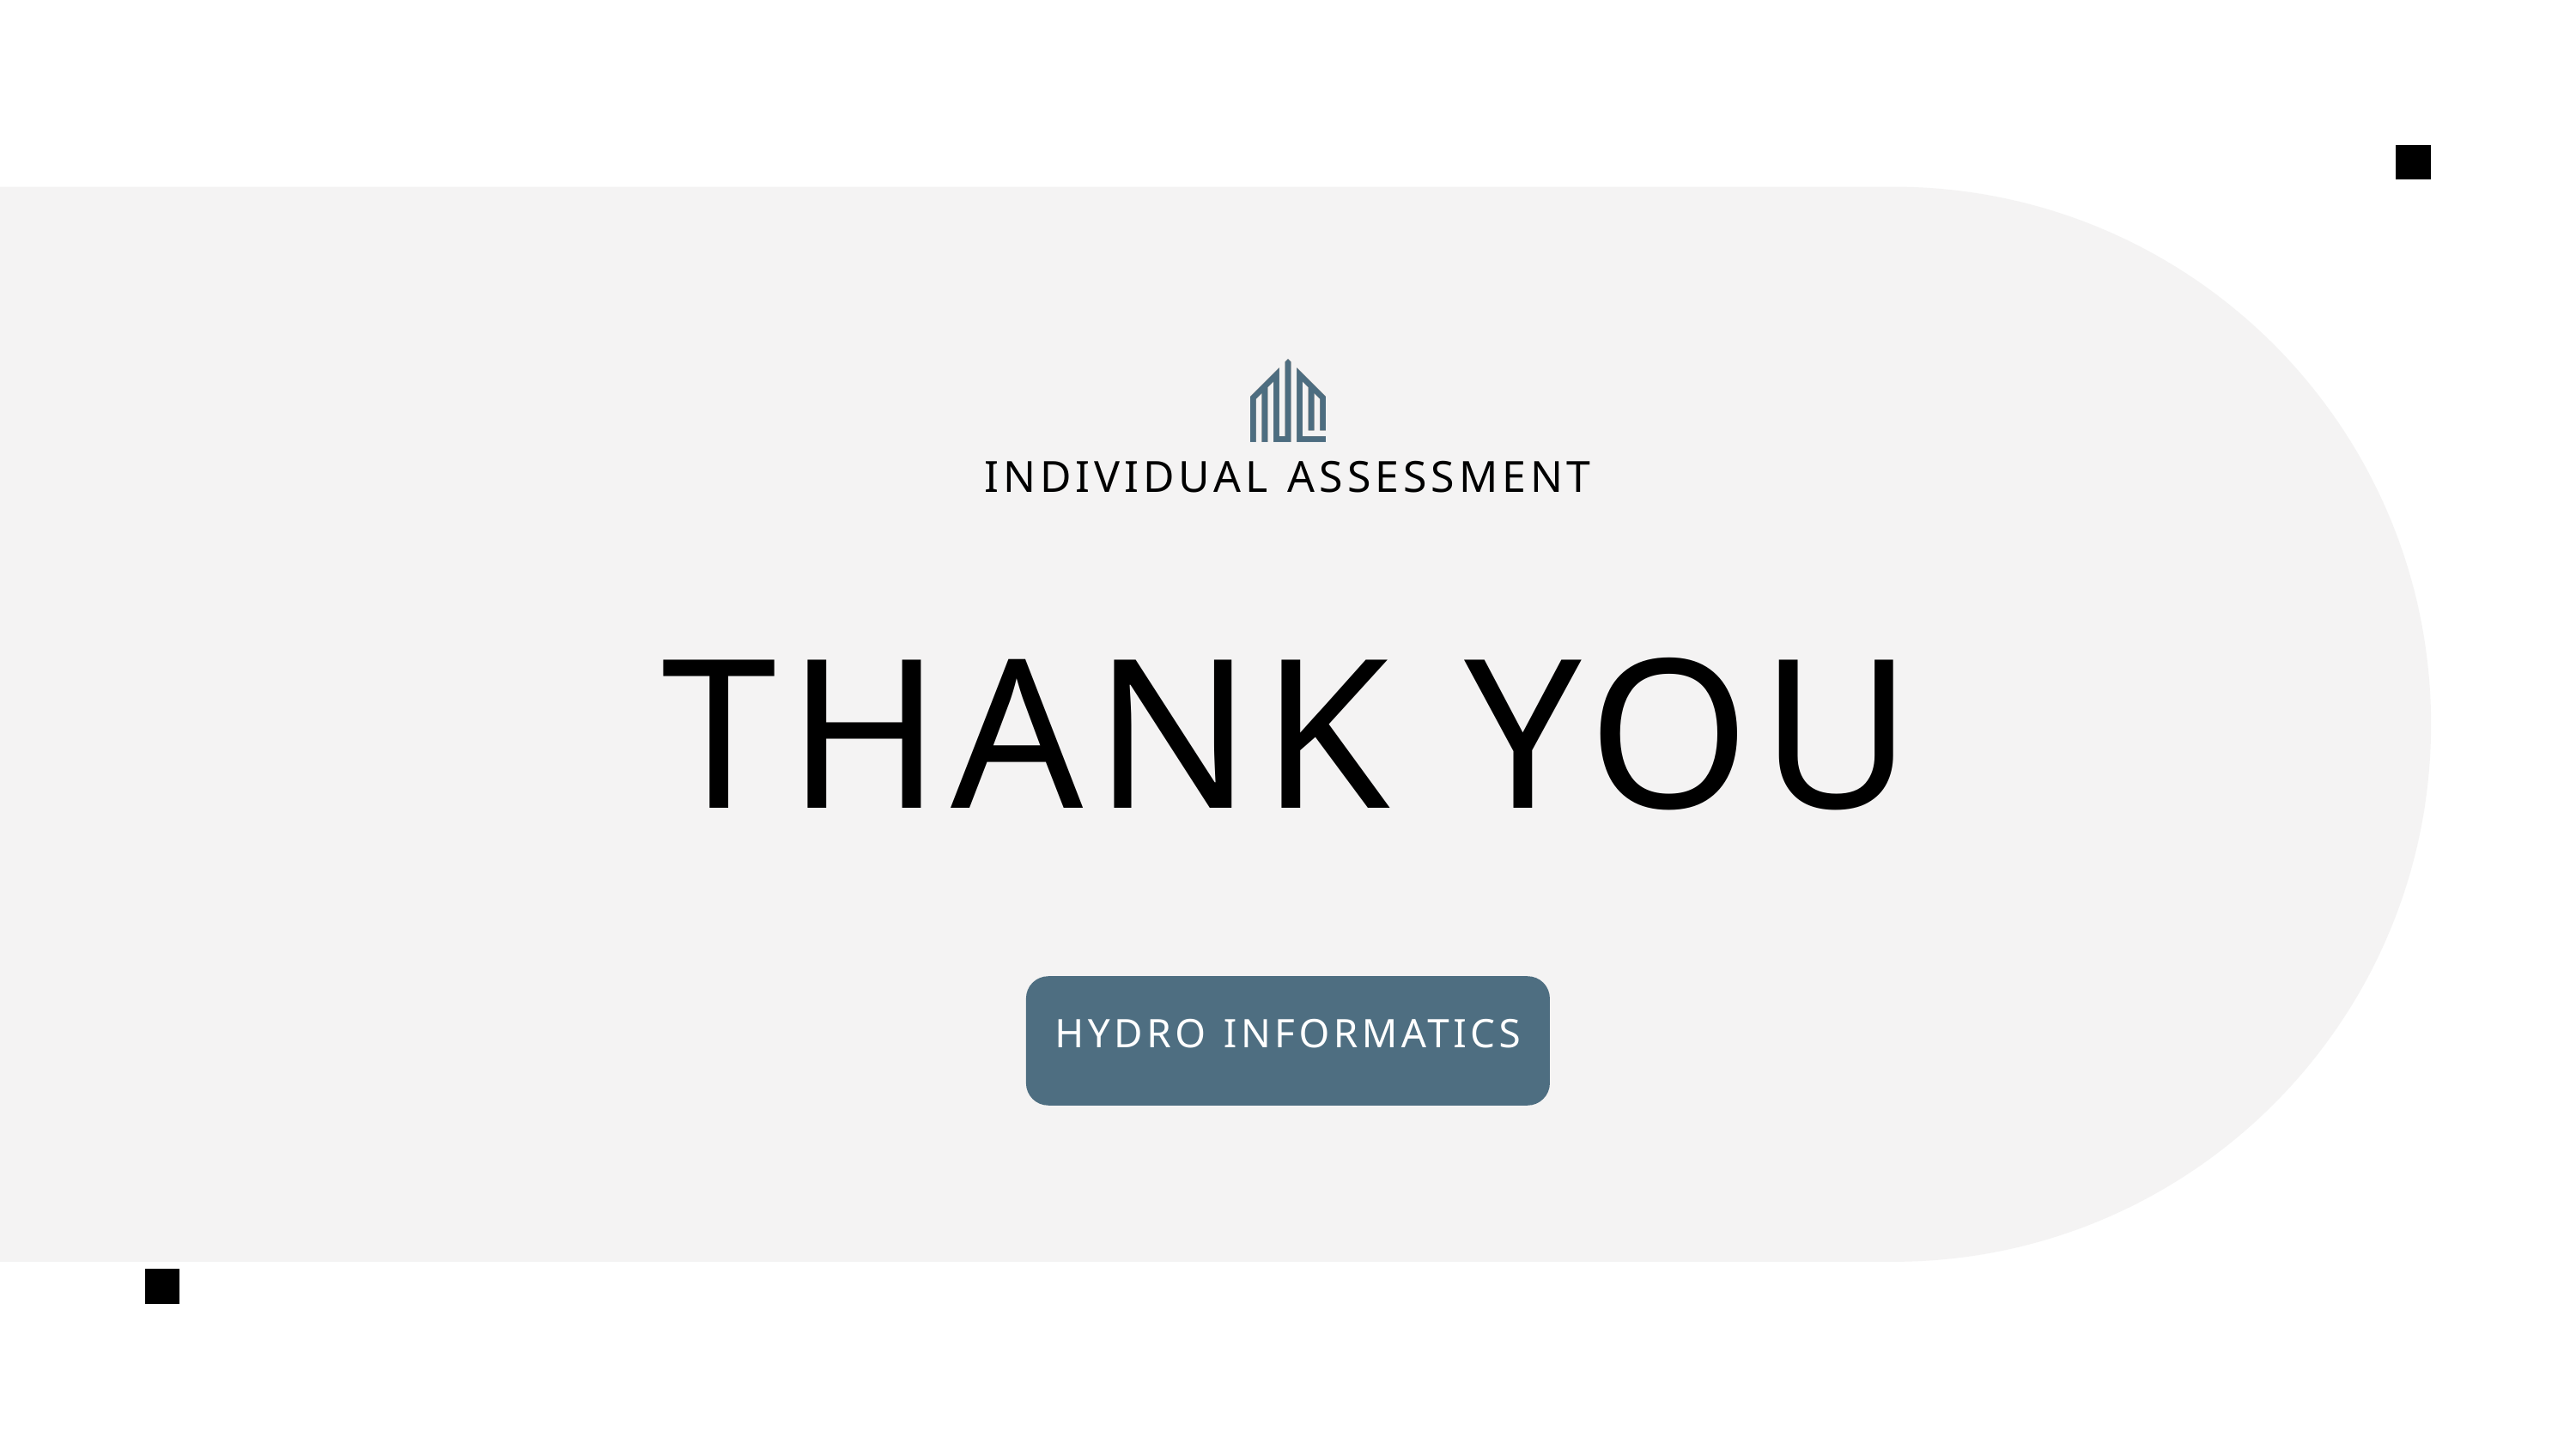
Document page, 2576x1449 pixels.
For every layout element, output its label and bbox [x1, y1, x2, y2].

text_box [1025, 975, 1551, 1106]
text_box [2396, 144, 2432, 180]
text_box [144, 1268, 180, 1304]
text_box [0, 186, 2432, 1263]
